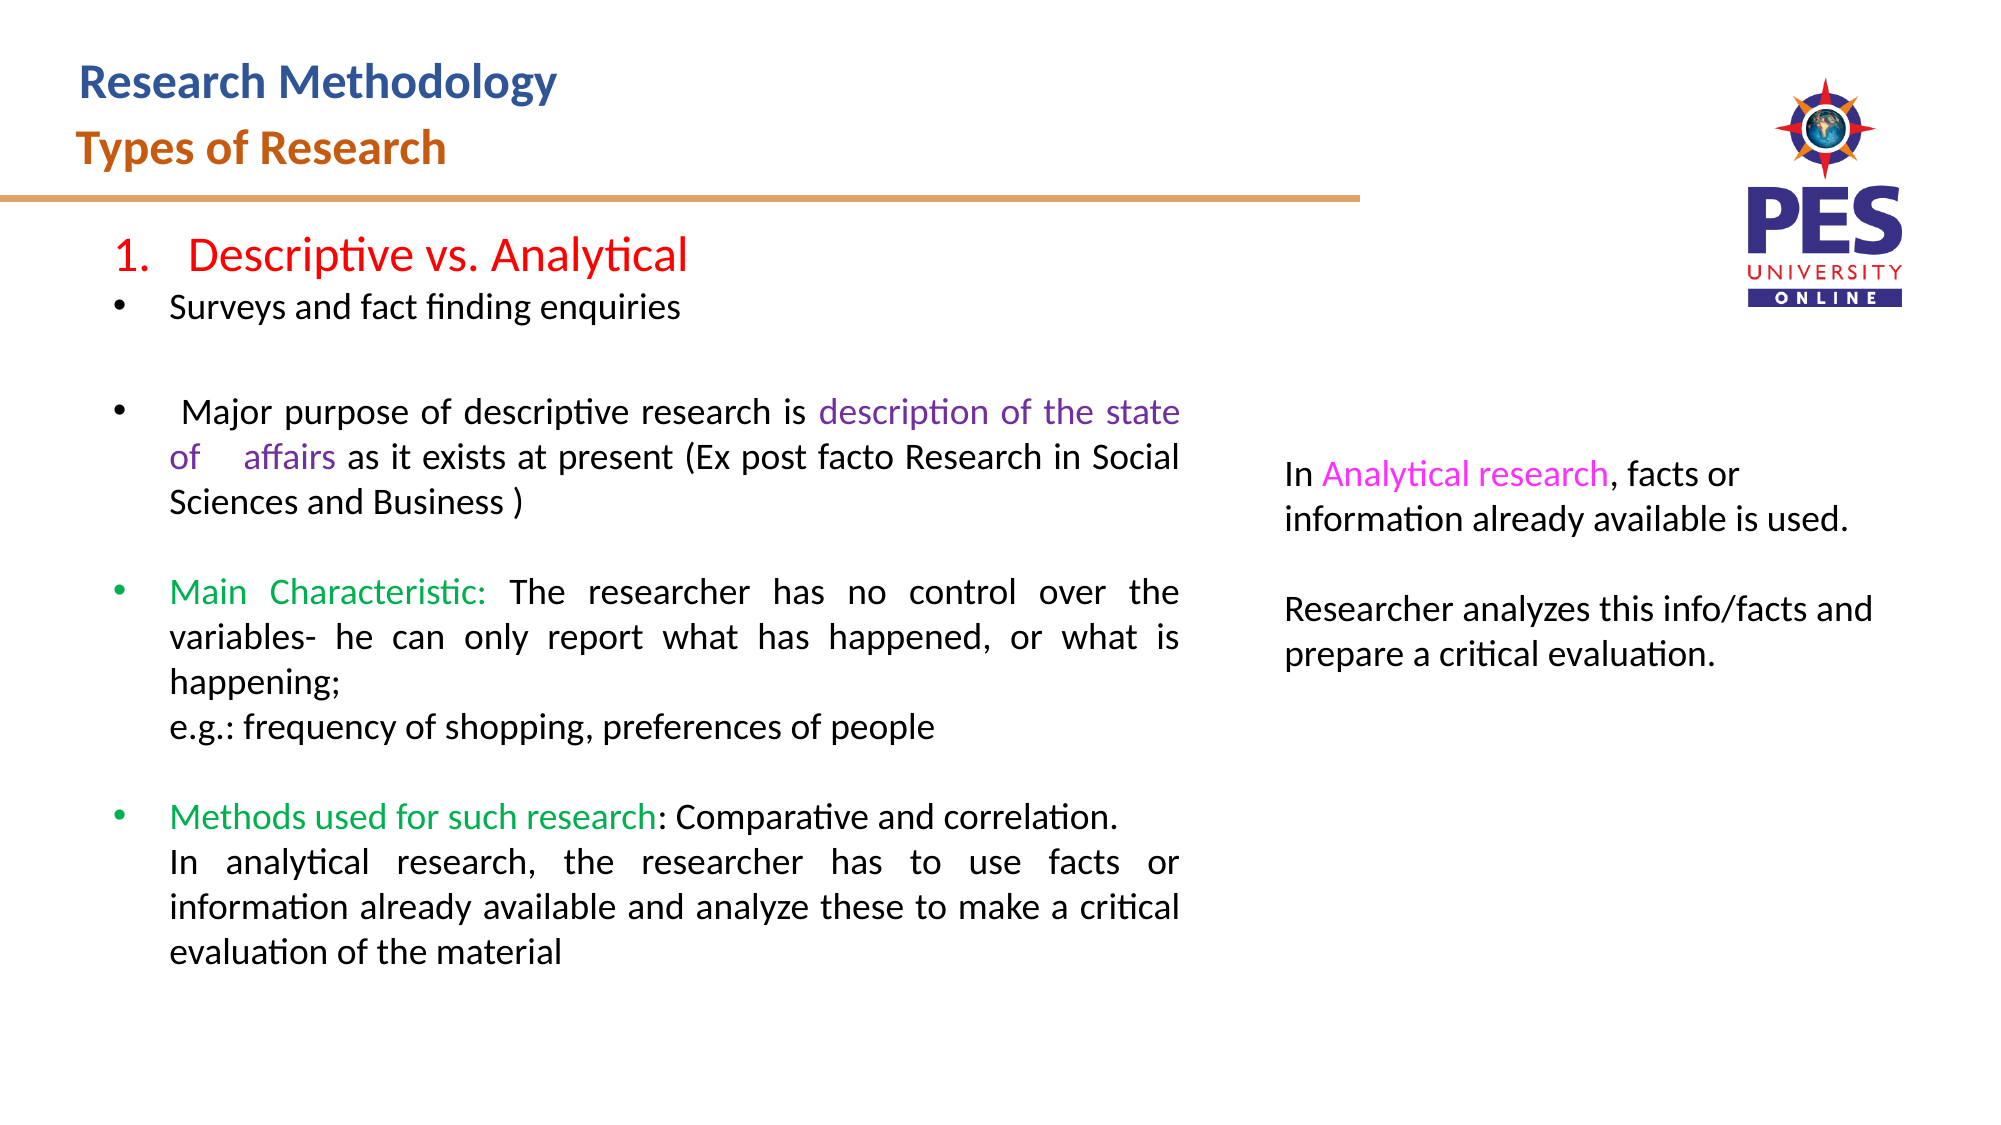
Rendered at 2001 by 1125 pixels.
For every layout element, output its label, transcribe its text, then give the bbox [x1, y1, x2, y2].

text_box Types of Research [60, 106, 1374, 182]
text_box Descriptive vs. Analytical Surveys and fact finding enquiries Major purpose of descriptive research is description of the state of affairs as it exists at present (Ex post facto Research in Social Sciences and Business ) Main Characteristic: The researcher has no control over the variables- he can only report what has happened, or what is happening; e.g.: frequency of shopping, preferences of people Methods used for such research: Comparative and correlation. In analytical research, the researcher has to use facts or information already available and analyze these to make a critical evaluation of the material [98, 214, 1196, 1039]
text_box In Analytical research, facts or information already available is used. Researcher analyzes this info/facts and prepare a critical evaluation. [1269, 441, 1929, 681]
text_box Research Methodology [64, 41, 1295, 117]
picture [1748, 76, 1902, 307]
